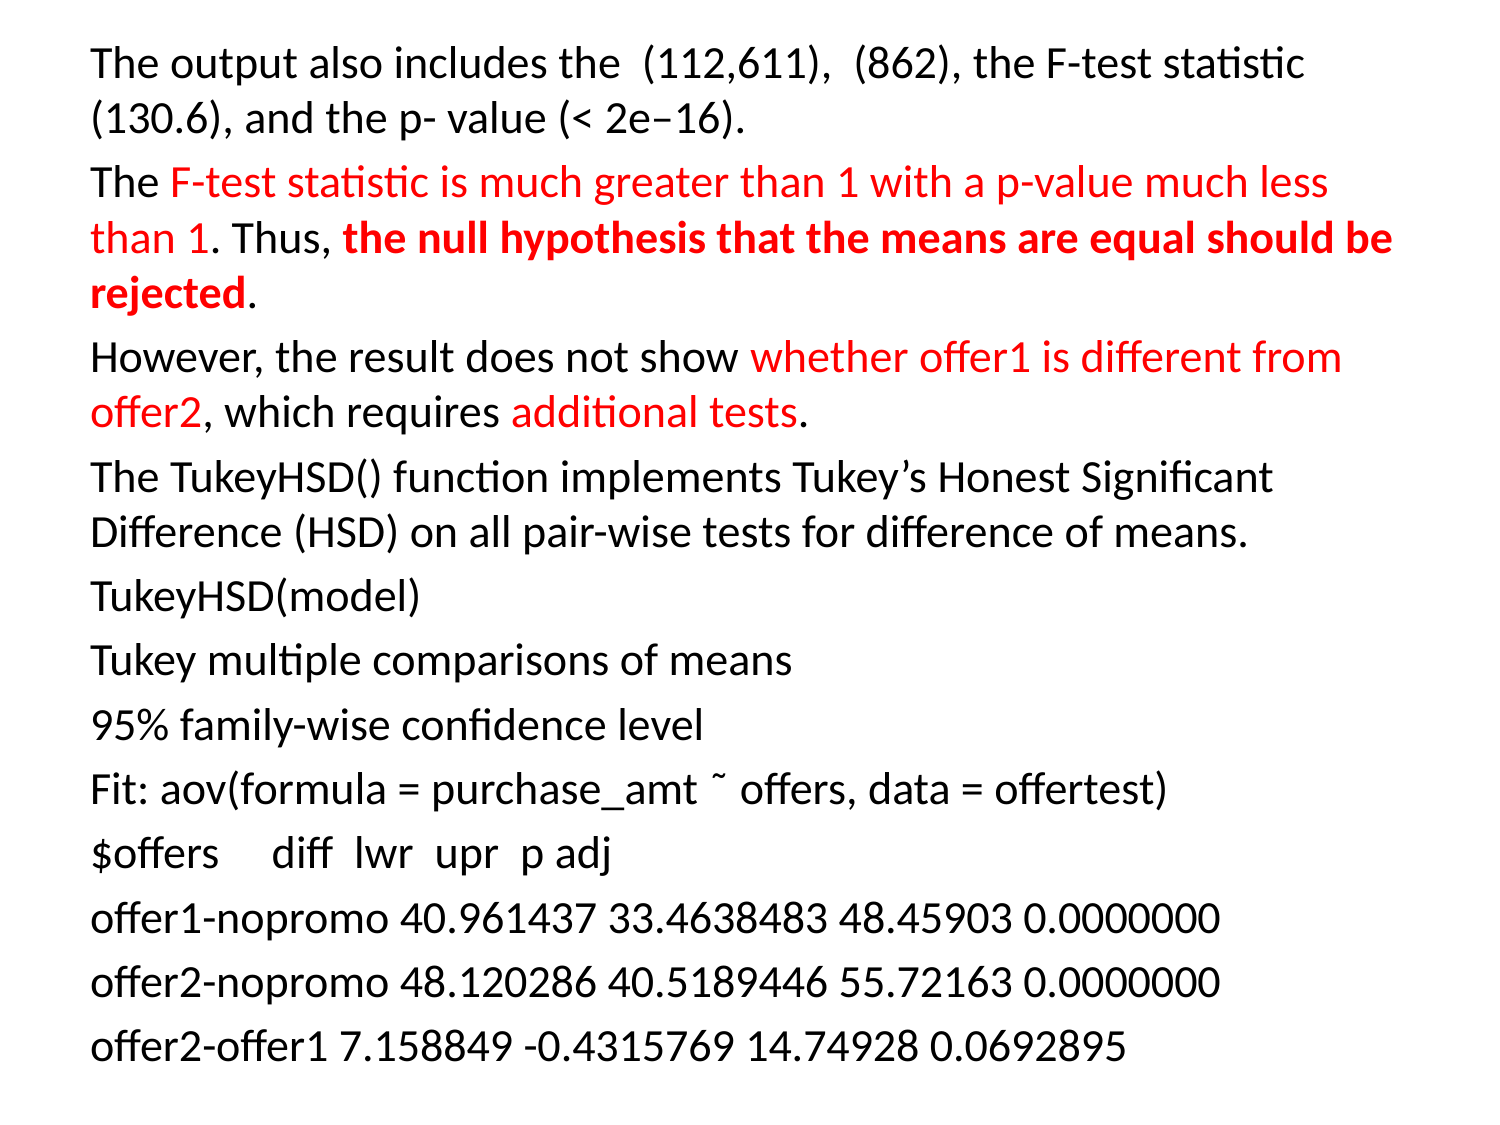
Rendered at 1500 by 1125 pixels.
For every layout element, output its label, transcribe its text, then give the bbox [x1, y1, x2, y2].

list The output also includes the (112,611), (862), the F-test statistic (130.6), and the p- value (< 2e–16). The F-test statistic is much greater than 1 with a p-value much less than 1. Thus, the null hypothesis that the means are equal should be rejected. However, the result does not show whether offer1 is different from offer2, which requires additional tests. The TukeyHSD() function implements Tukey’s Honest Significant Difference (HSD) on all pair-wise tests for difference of means. TukeyHSD(model) Tukey multiple comparisons of means 95% family-wise confidence level Fit: aov(formula = purchase_amt ˜ offers, data = offertest) $offers diff lwr upr p adj offer1-nopromo 40.961437 33.4638483 48.45903 0.0000000 offer2-nopromo 48.120286 40.5189446 55.72163 0.0000000 offer2-offer1 7.158849 -0.4315769 14.74928 0.0692895 [75, 24, 1425, 1088]
